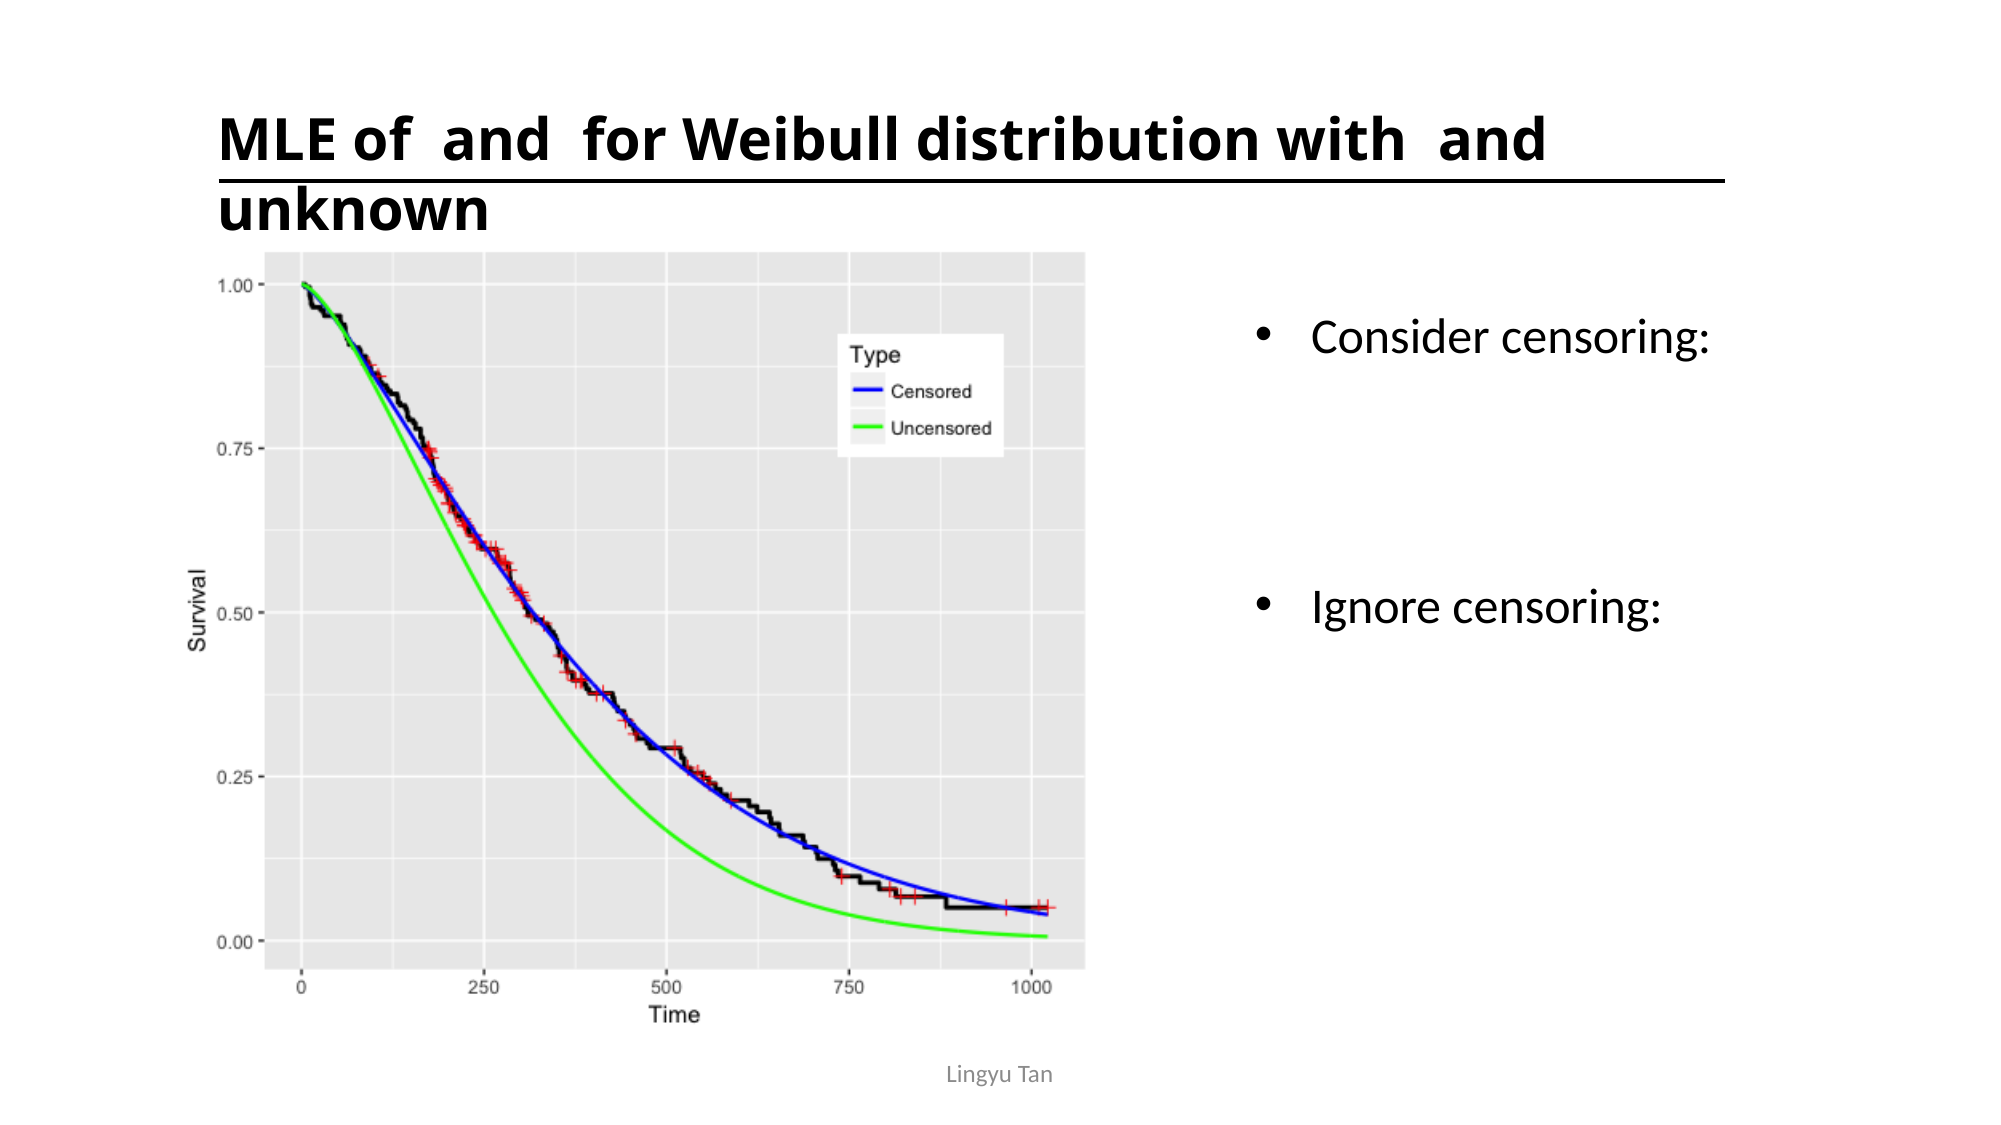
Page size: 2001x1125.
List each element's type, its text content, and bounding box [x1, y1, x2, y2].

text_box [202, 94, 1798, 181]
footer Lingyu Tan [662, 1042, 1338, 1103]
picture [177, 206, 1097, 1034]
